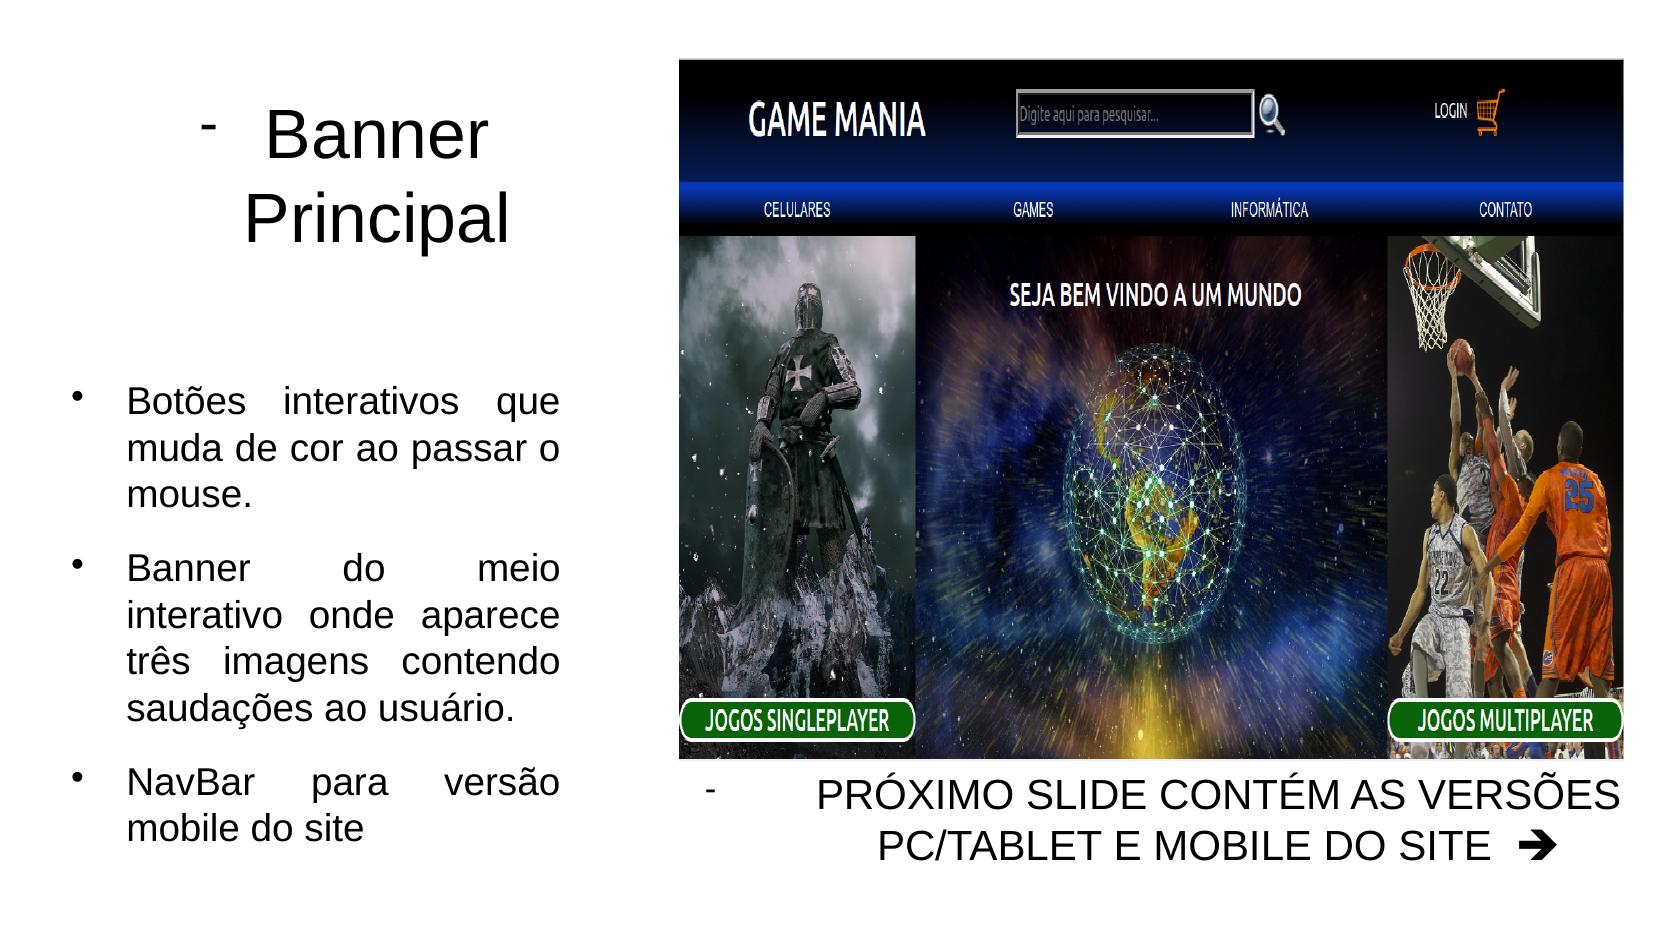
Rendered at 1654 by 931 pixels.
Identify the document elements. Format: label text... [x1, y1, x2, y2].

list Banner Principal Botões interativos que muda de cor ao passar o mouse. Banner do meio interativo onde aparece três imagens contendo saudações ao usuário. NavBar para versão mobile do site [59, 88, 561, 857]
picture [678, 58, 1625, 762]
list PRÓXIMO SLIDE CONTÉM AS VERSÕES PC/TABLET E MOBILE DO SITE ➔ [679, 768, 1624, 916]
